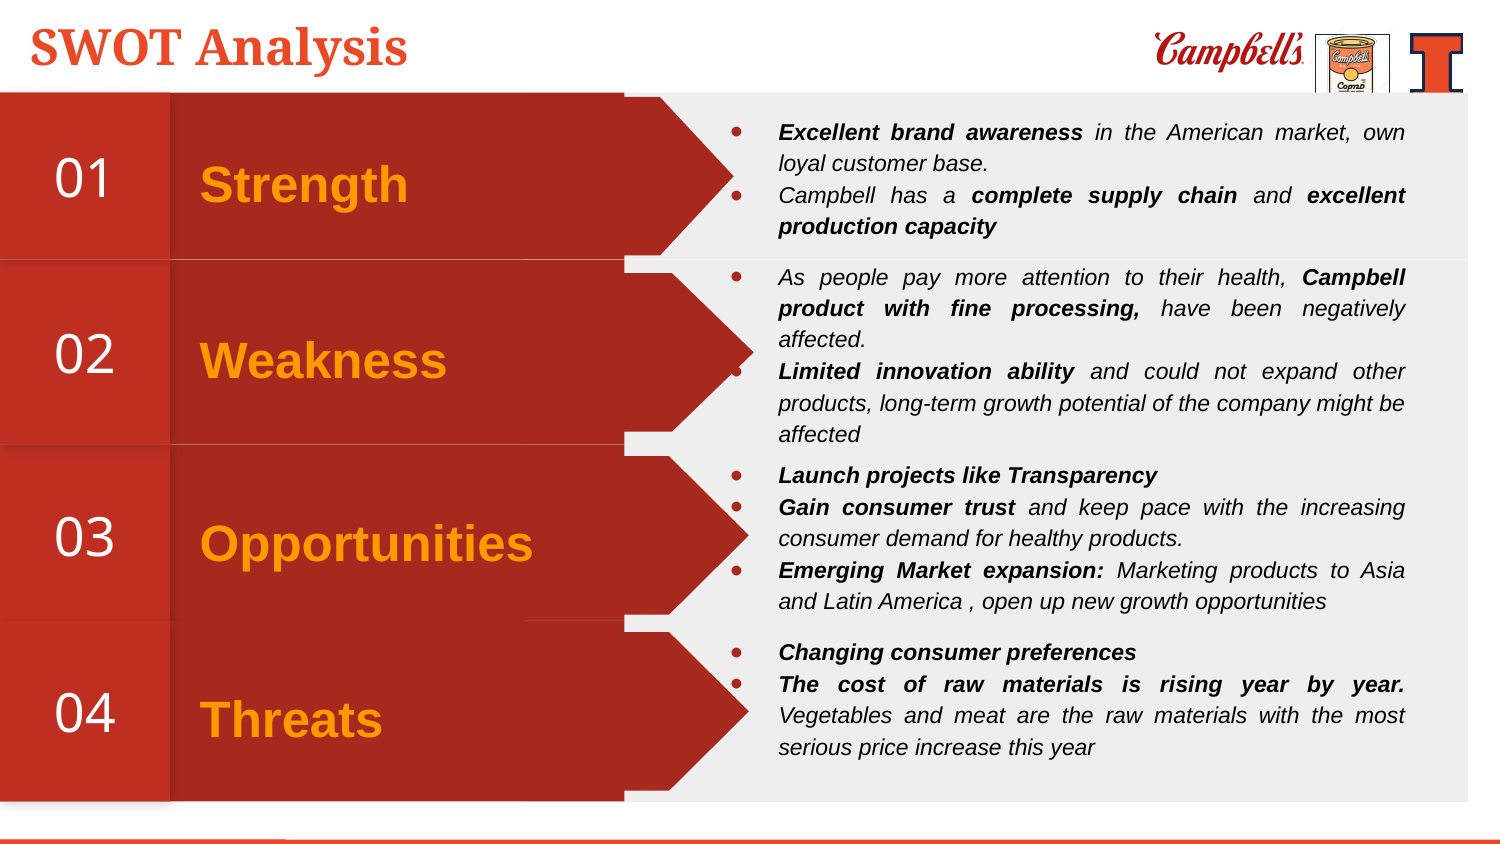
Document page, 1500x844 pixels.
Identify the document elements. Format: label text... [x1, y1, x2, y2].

picture [1155, 0, 1399, 108]
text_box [0, 452, 1469, 620]
text_box SWOT Analysis [15, 0, 868, 90]
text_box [0, 267, 1469, 446]
picture [1410, 33, 1463, 92]
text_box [0, 92, 1469, 260]
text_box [0, 620, 1469, 803]
